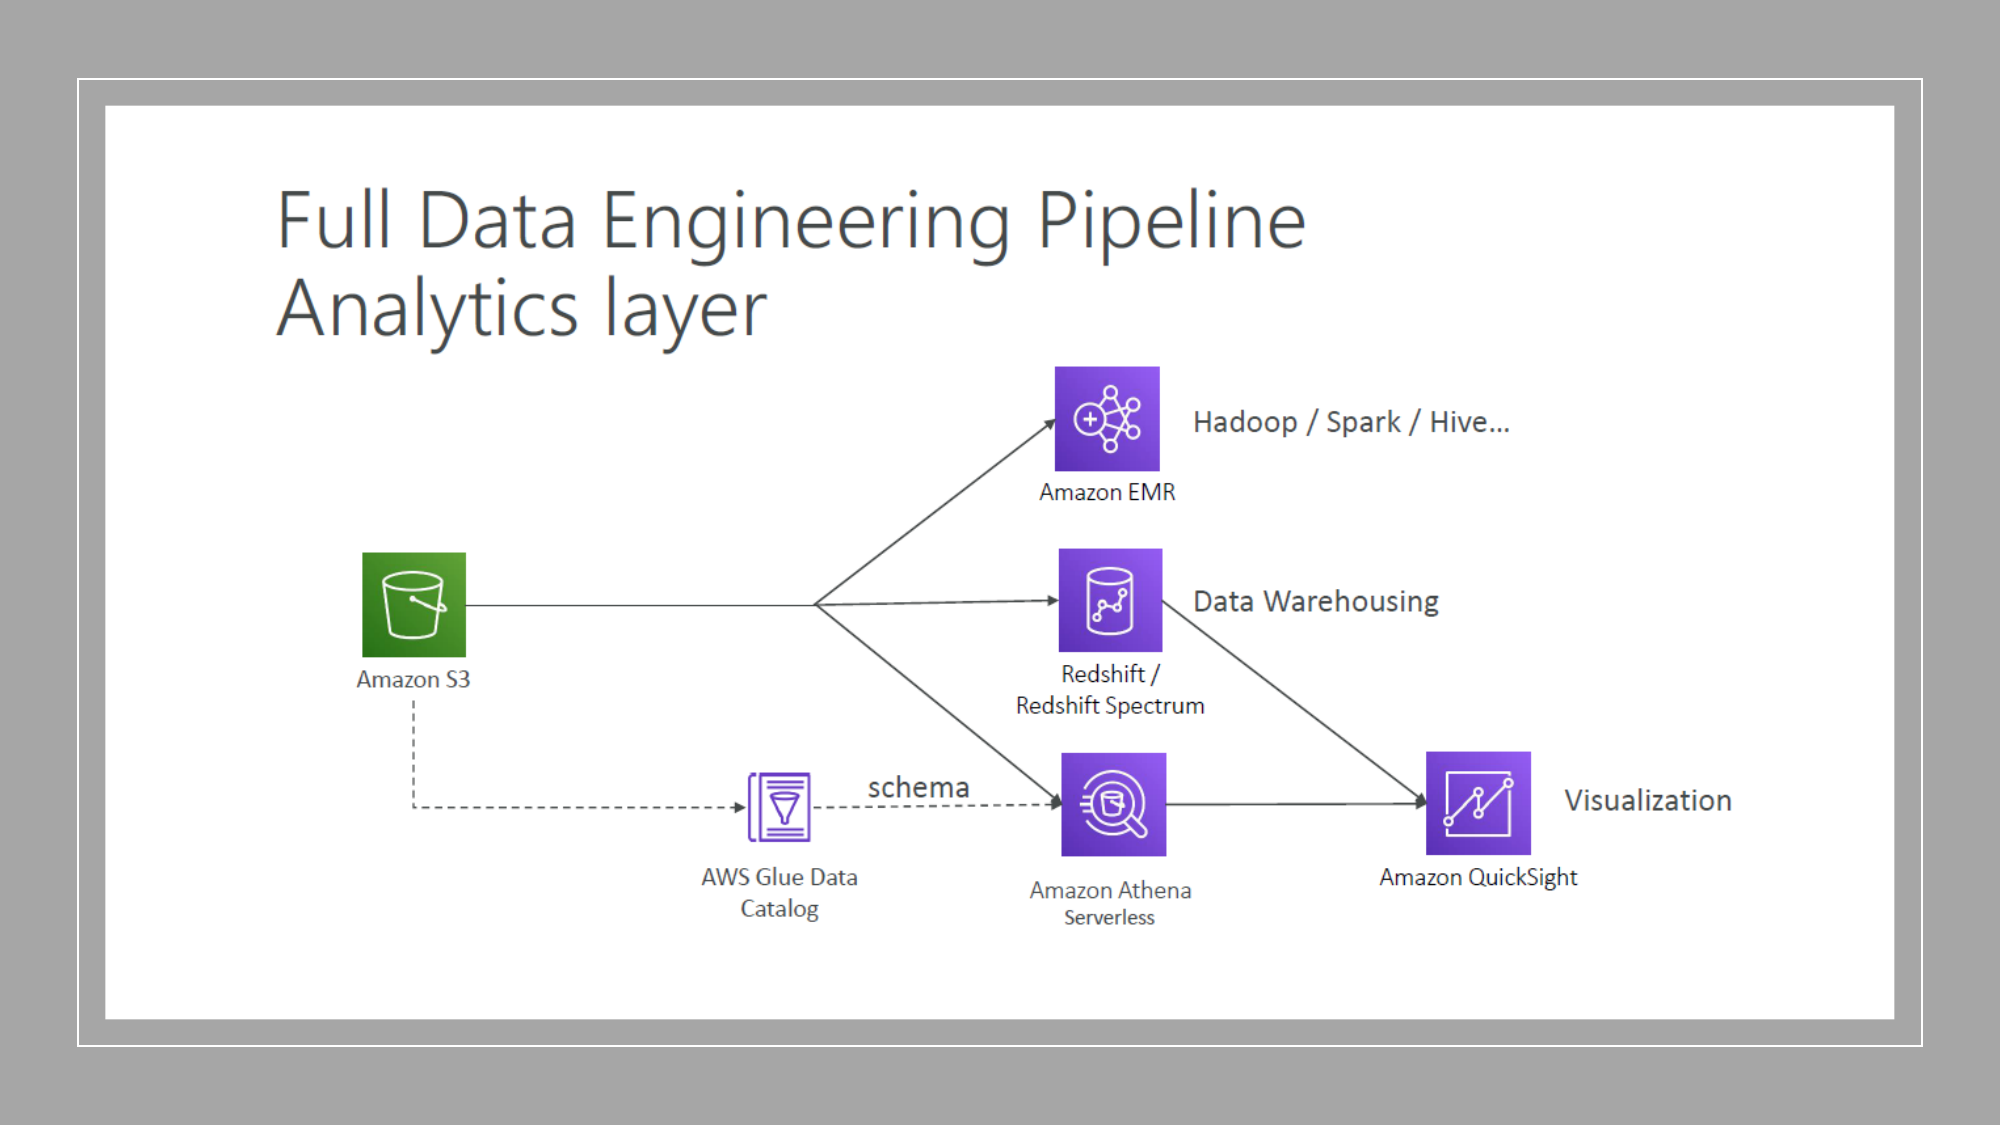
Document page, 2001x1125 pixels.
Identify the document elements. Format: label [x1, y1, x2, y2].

text_box [104, 104, 1895, 1020]
picture [213, 165, 1787, 960]
text_box [77, 78, 1923, 1047]
text_box [0, 0, 2000, 1125]
